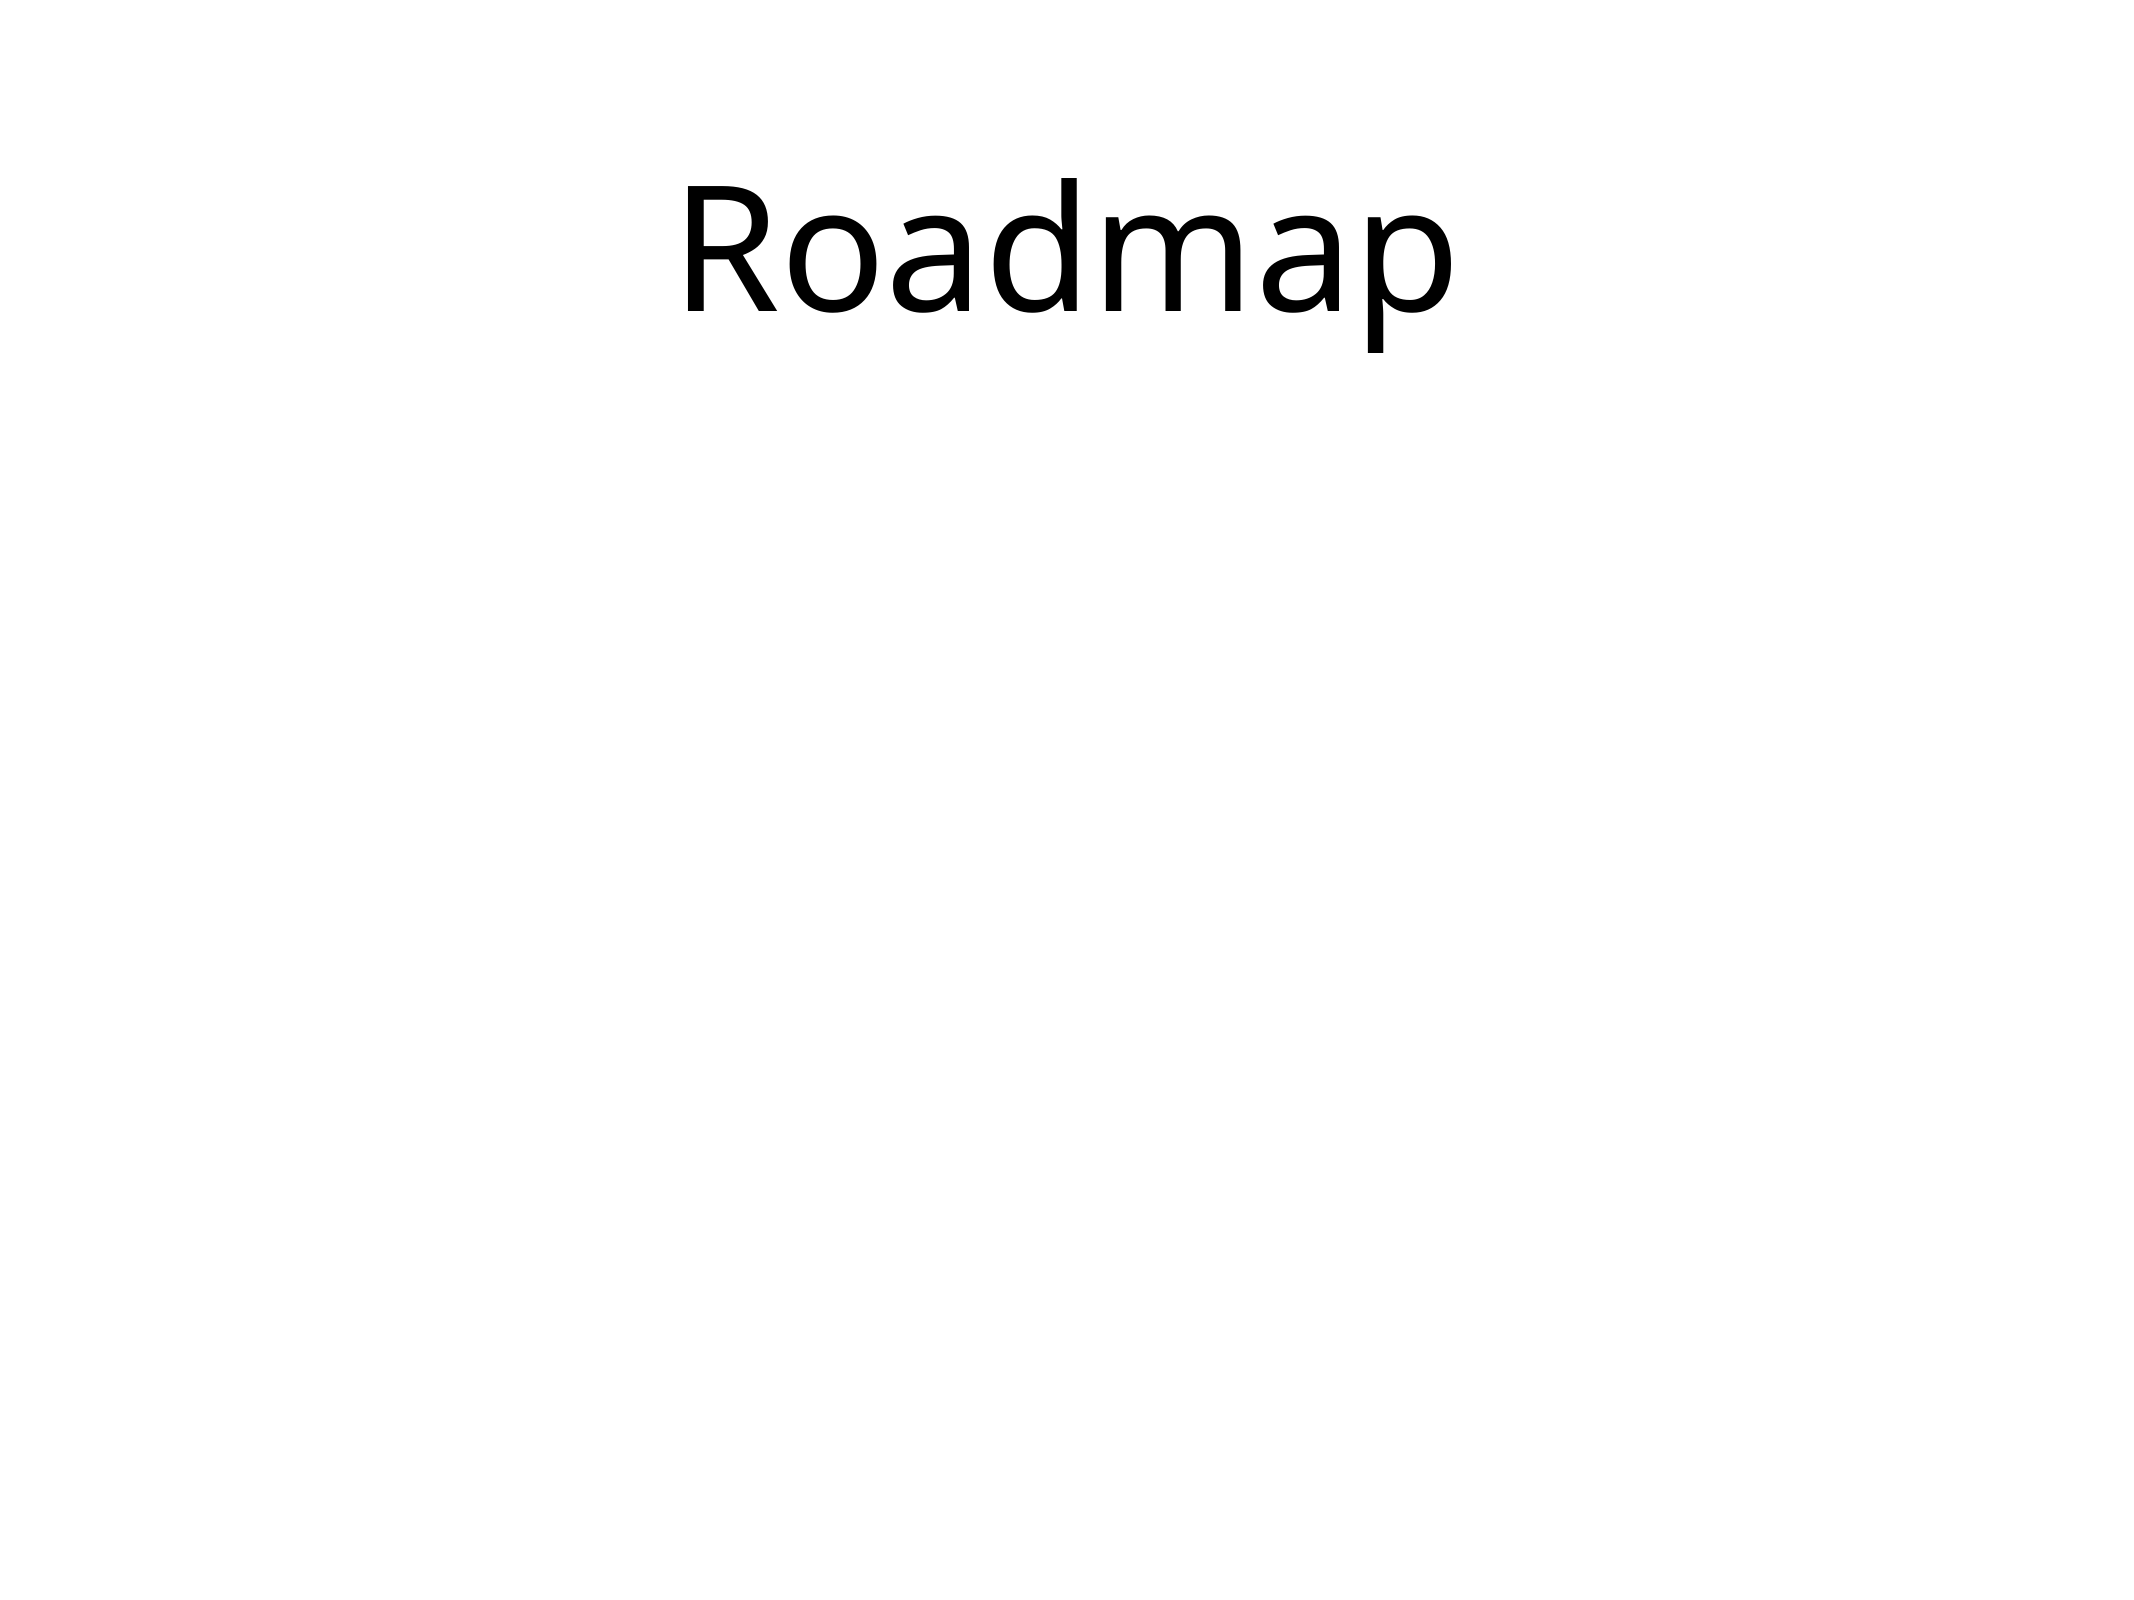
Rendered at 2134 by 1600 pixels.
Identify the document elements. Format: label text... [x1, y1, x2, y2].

title Roadmap [207, 41, 1926, 443]
